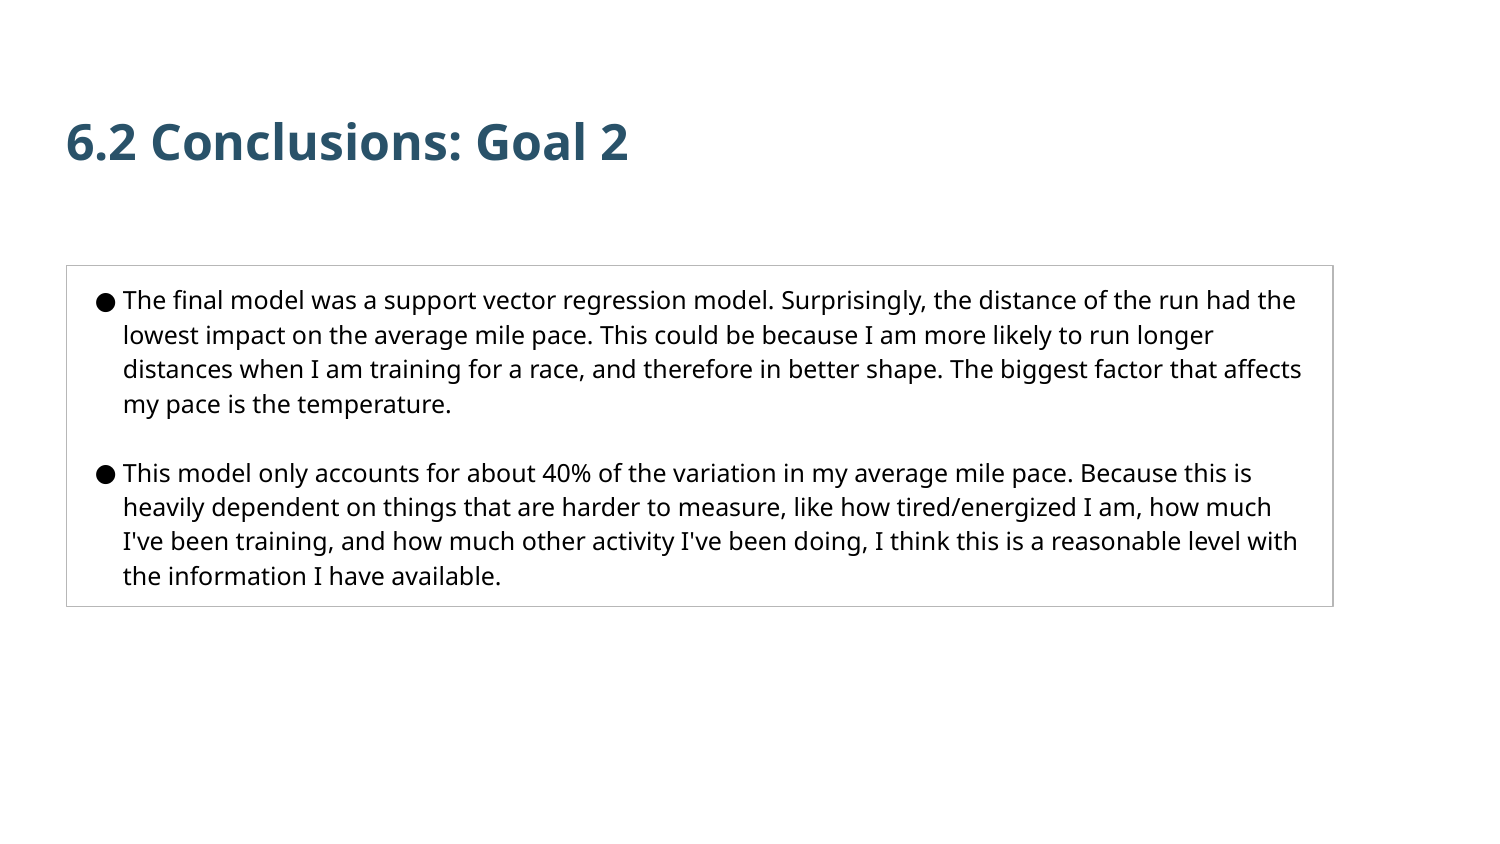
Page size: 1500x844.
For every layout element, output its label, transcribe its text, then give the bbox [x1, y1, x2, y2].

text_box 6.2 Conclusions: Goal 2 [51, 48, 1449, 186]
text_box The final model was a support vector regression model. Surprisingly, the distance of the run had the lowest impact on the average mile pace. This could be because I am more likely to run longer distances when I am training for a race, and therefore in better shape. The biggest factor that affects my pace is the temperature. This model only accounts for about 40% of the variation in my average mile pace. Because this is heavily dependent on things that are harder to measure, like how tired/energized I am, how much I've been training, and how much other activity I've been doing, I think this is a reasonable level with the information I have available. [66, 265, 1333, 607]
